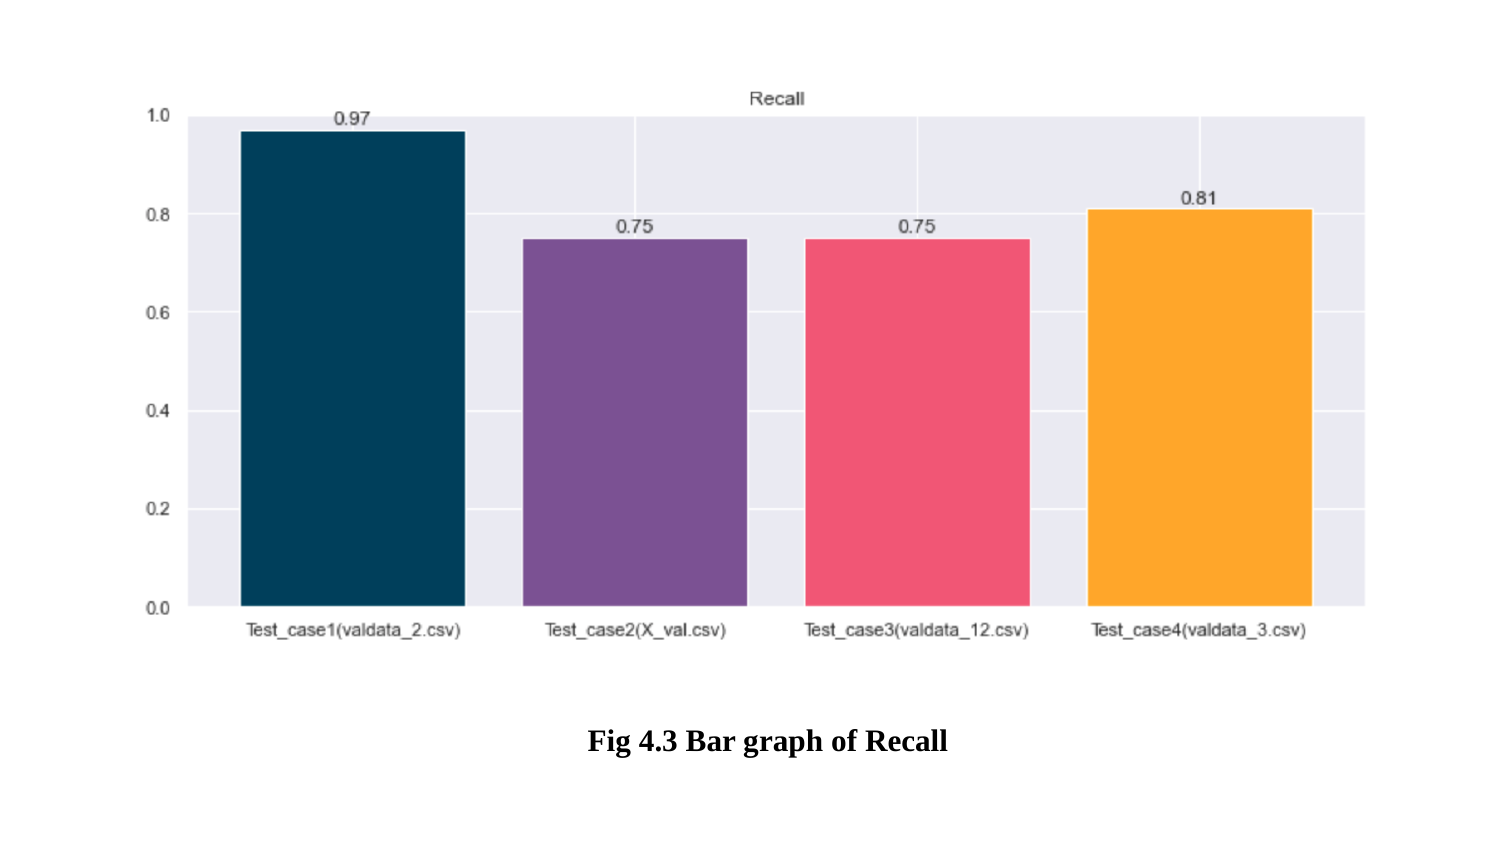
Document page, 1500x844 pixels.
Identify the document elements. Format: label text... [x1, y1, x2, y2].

list Fig 4.3 Bar graph of Recall [276, 683, 1261, 783]
picture [119, 68, 1417, 654]
